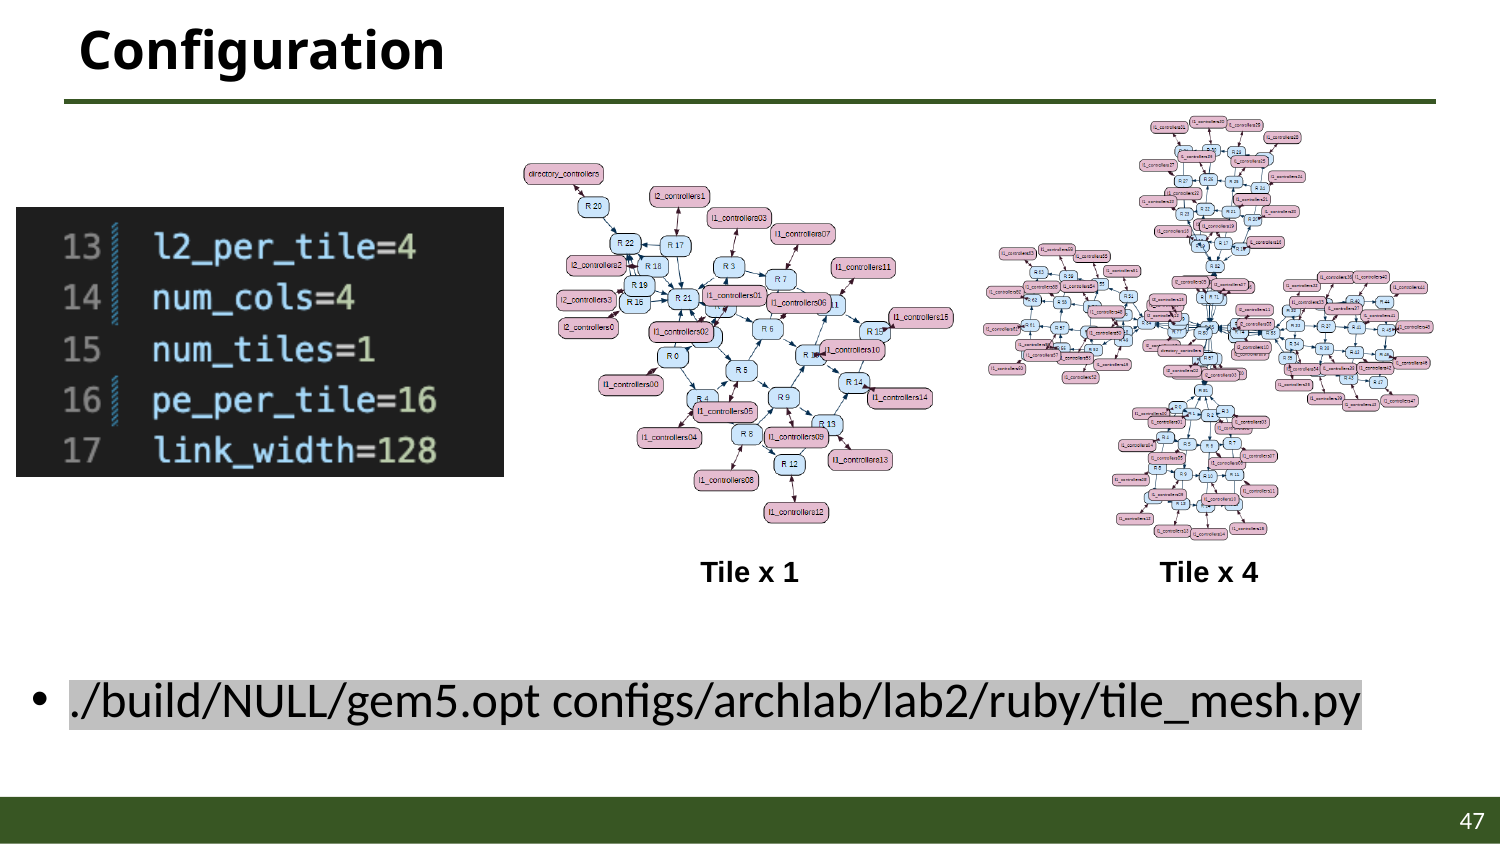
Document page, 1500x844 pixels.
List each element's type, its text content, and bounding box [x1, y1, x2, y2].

text_box Tile x 4 [1005, 546, 1413, 596]
slide_number 47 [1162, 796, 1500, 842]
picture [978, 109, 1440, 546]
footer [63, 796, 280, 842]
picture [512, 150, 966, 534]
title Configuration [63, 16, 1437, 89]
text_box Tile x 1 [546, 545, 954, 596]
text_box ./build/NULL/gem5.opt configs/archlab/lab2/ruby/tile_mesh.py [16, 666, 1389, 739]
picture [16, 207, 504, 477]
